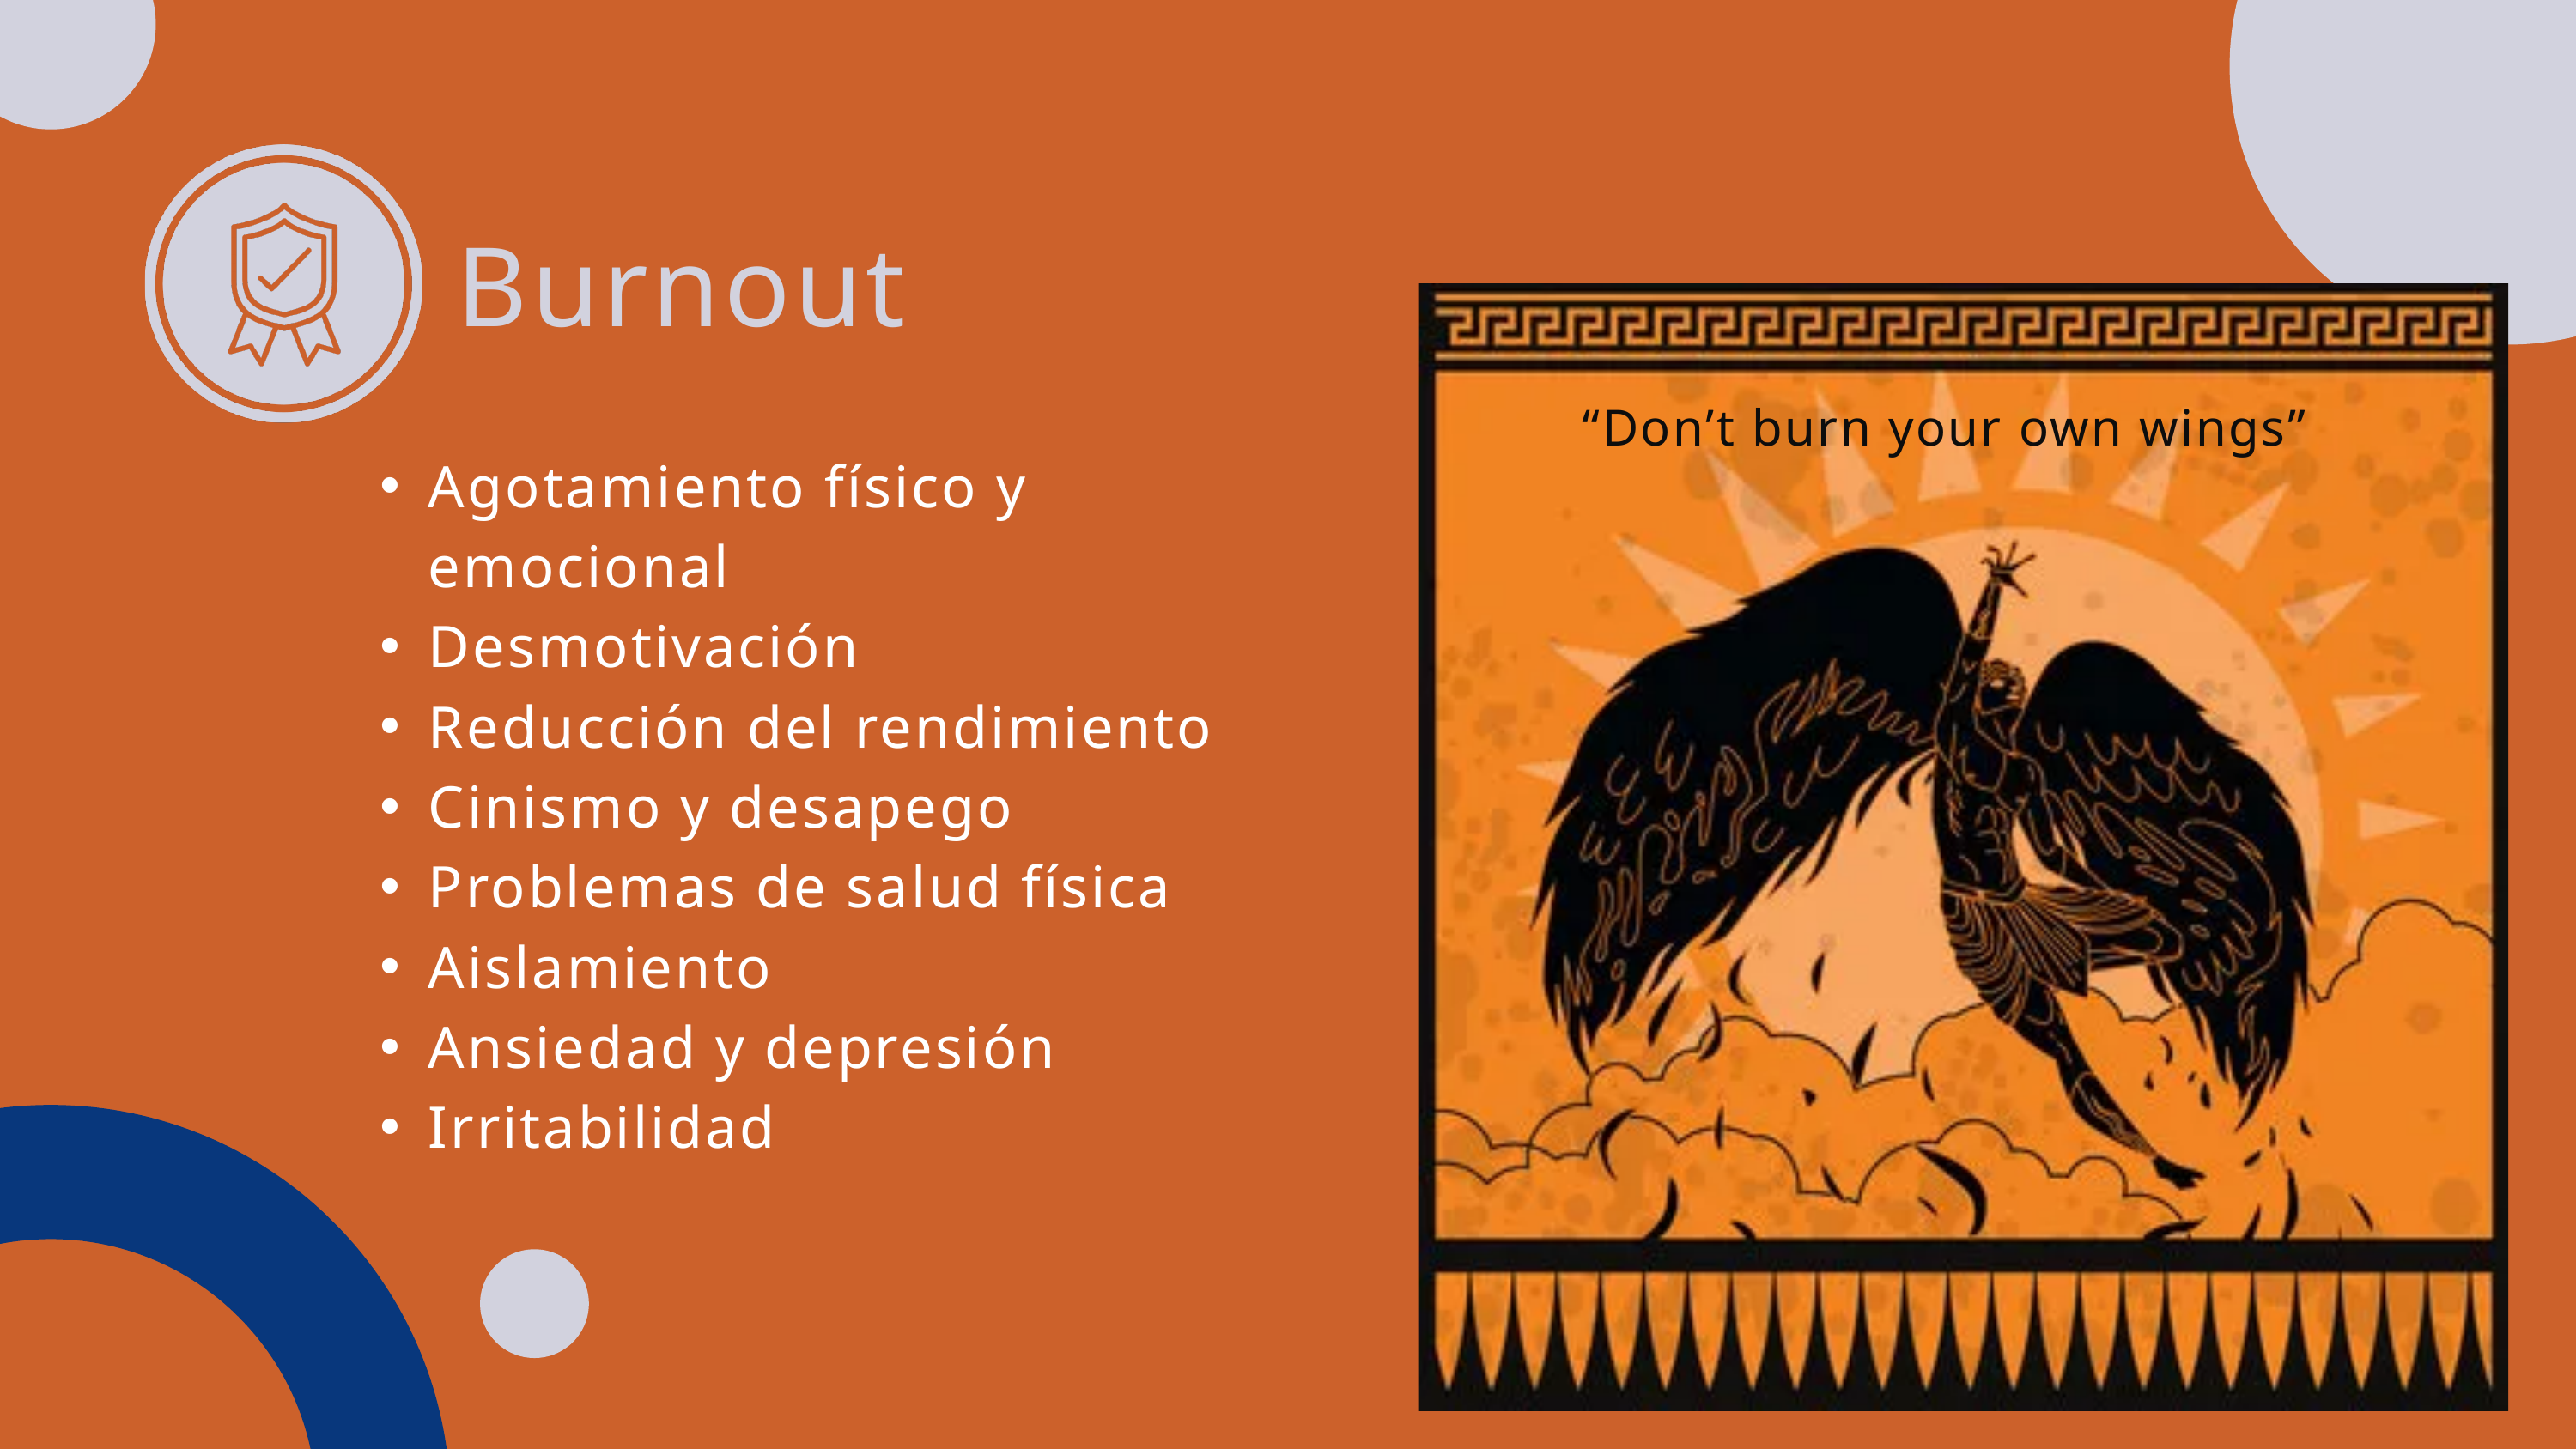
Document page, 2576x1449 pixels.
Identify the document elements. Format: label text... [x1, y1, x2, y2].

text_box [144, 144, 947, 423]
text_box Agotamiento físico y emocional Desmotivación Reducción del rendimiento Cinismo y desapego Problemas de salud física Aislamiento Ansiedad y depresión Irritabilidad [331, 439, 1288, 1161]
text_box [0, 1172, 384, 1449]
text_box [1418, 283, 2509, 1412]
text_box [0, 0, 156, 130]
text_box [479, 1249, 590, 1359]
text_box “Don’t burn your own wings” [1582, 386, 2344, 457]
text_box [2229, 0, 2576, 345]
